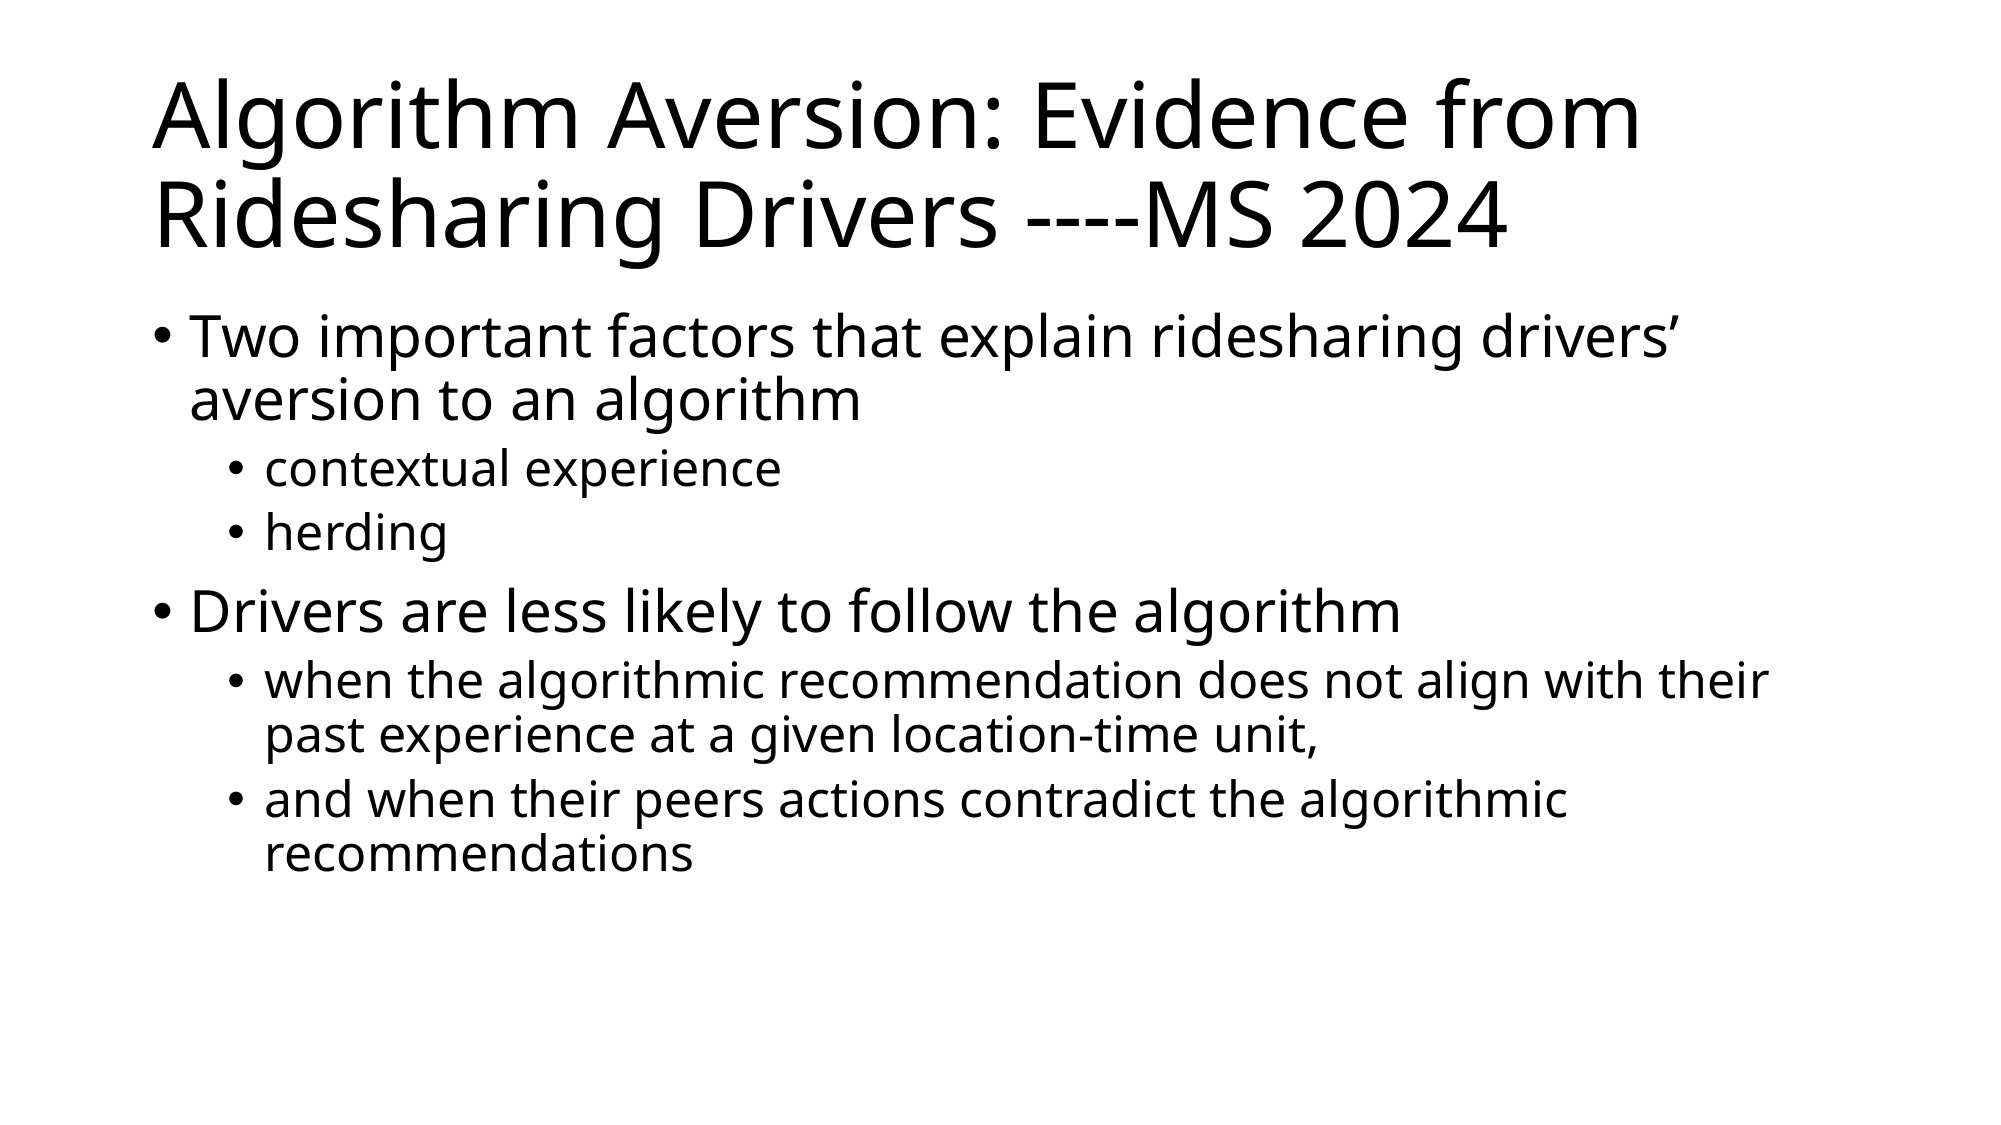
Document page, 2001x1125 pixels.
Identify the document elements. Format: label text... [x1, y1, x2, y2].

list Two important factors that explain ridesharing drivers’ aversion to an algorithm contextual experience herding Drivers are less likely to follow the algorithm when the algorithmic recommendation does not align with their past experience at a given location-time unit, and when their peers actions contradict the algorithmic recommendations [137, 299, 1863, 1014]
title Algorithm Aversion: Evidence from Ridesharing Drivers ----MS 2024 [137, 59, 1863, 278]
